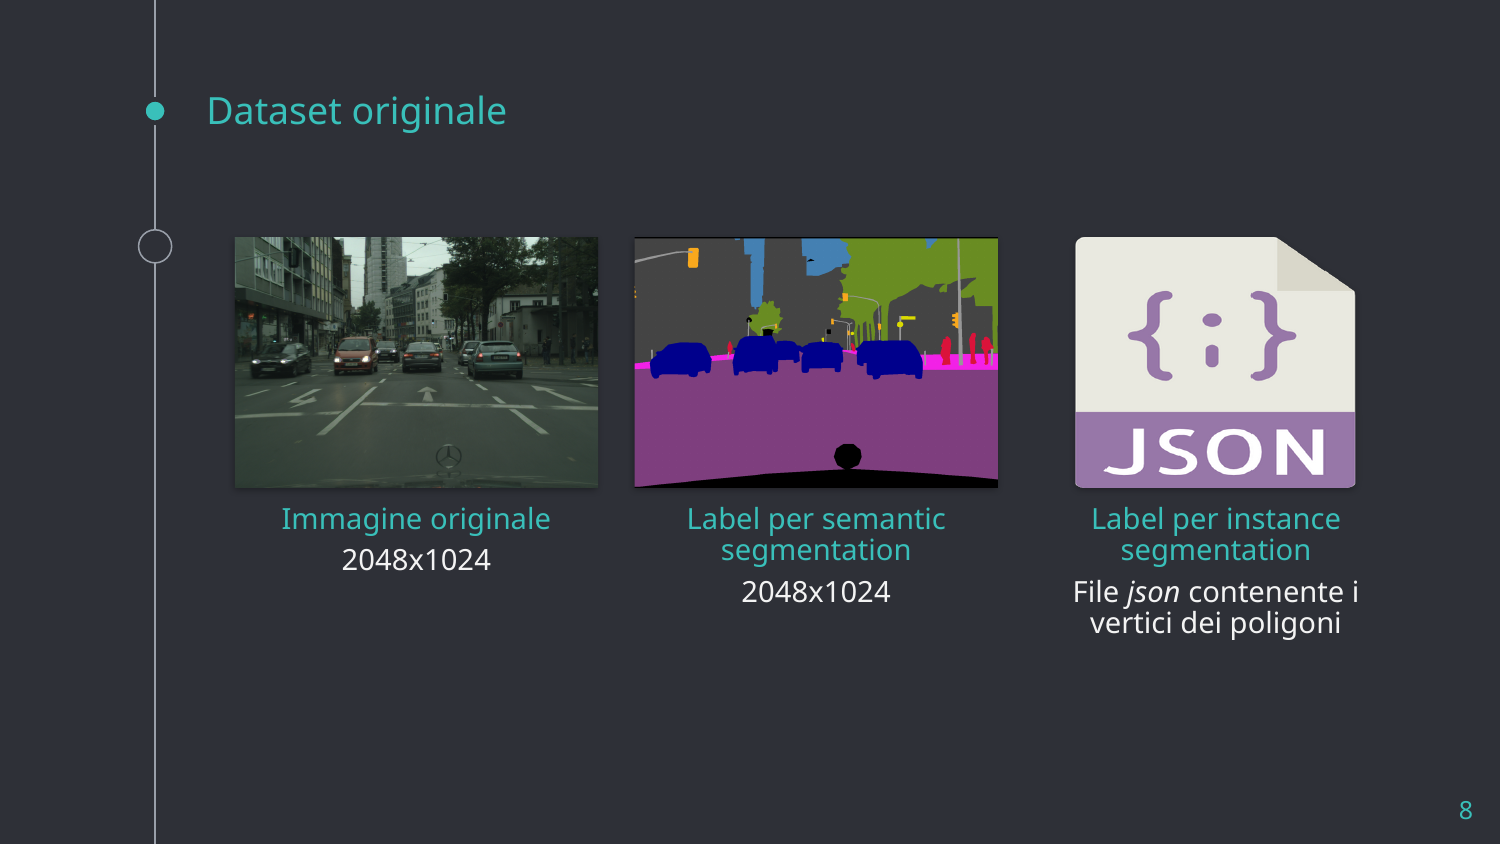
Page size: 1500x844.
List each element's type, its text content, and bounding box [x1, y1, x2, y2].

slide_number 8 [1398, 779, 1489, 832]
title Dataset originale [191, 90, 1317, 147]
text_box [234, 145, 1399, 715]
